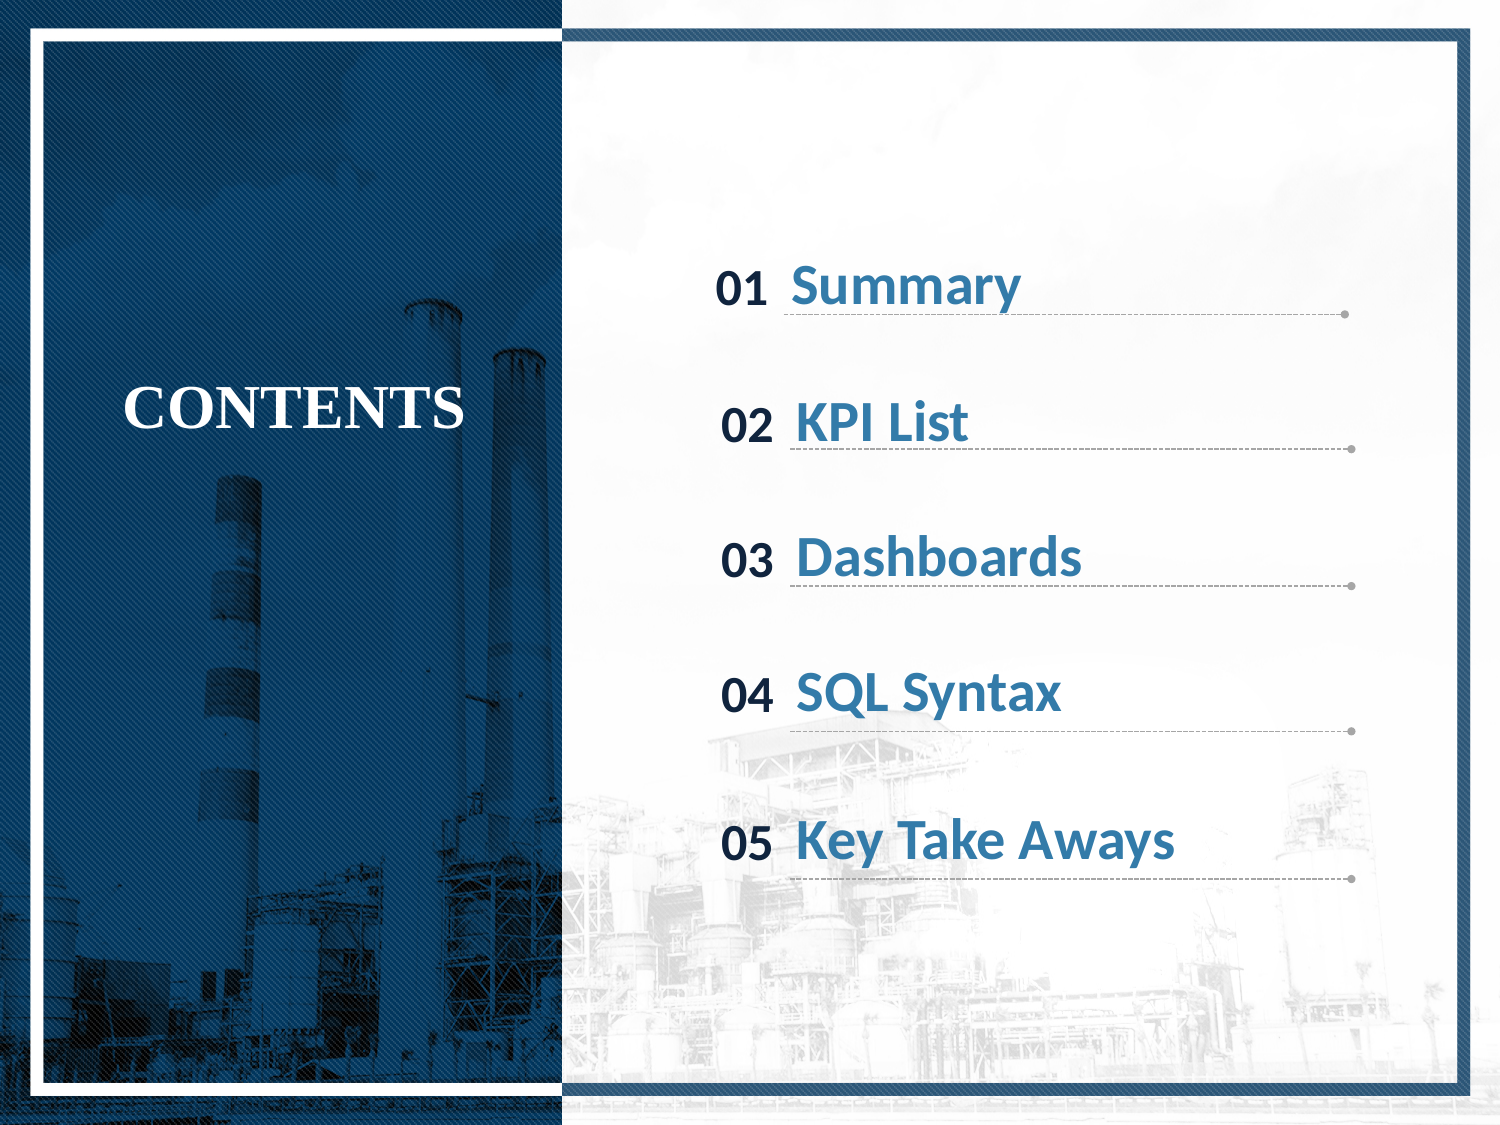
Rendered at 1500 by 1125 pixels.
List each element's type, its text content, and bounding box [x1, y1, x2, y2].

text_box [705, 375, 1352, 462]
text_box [705, 793, 1352, 880]
picture [0, 0, 1500, 1125]
text_box CONTENTS [49, 358, 539, 449]
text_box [705, 645, 1352, 732]
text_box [700, 238, 1346, 325]
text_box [705, 510, 1352, 597]
